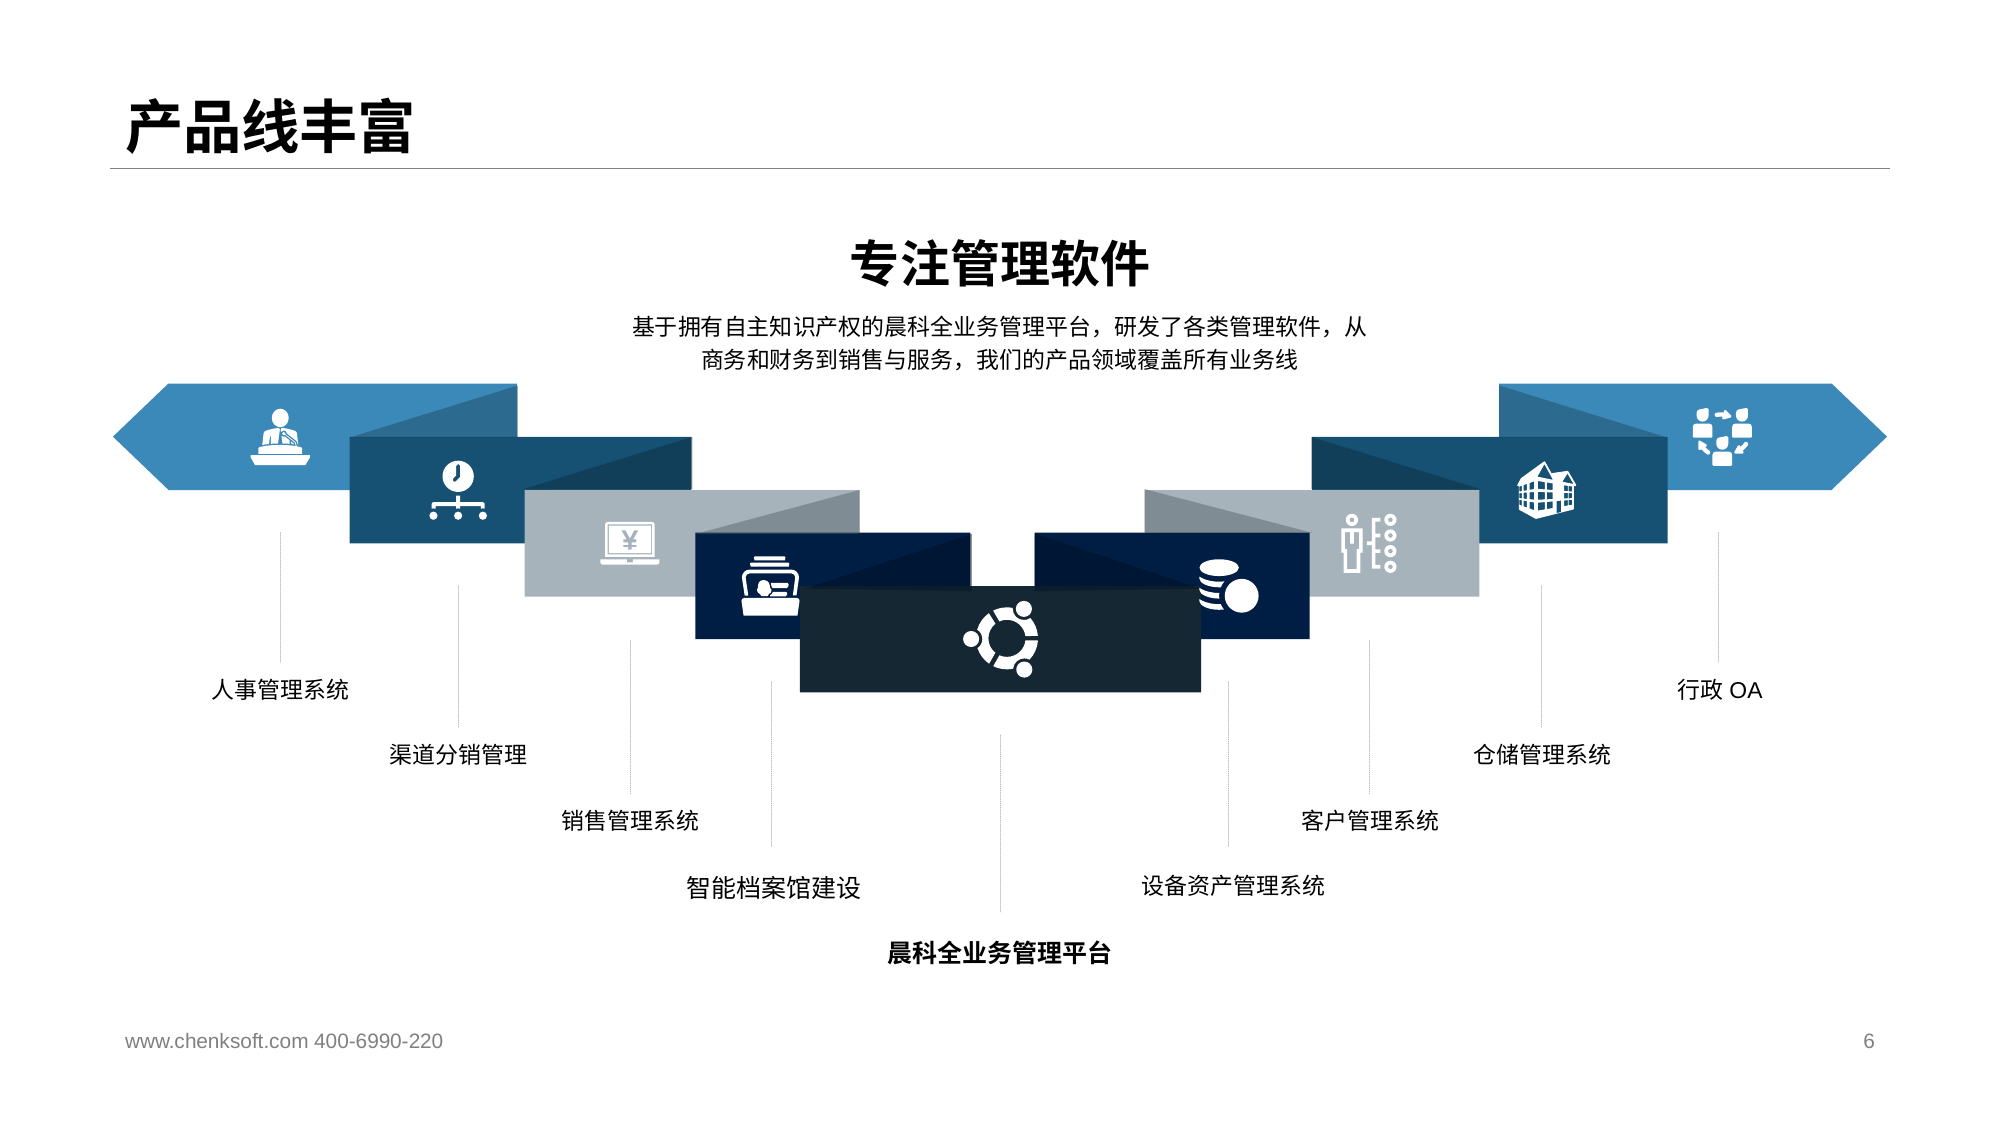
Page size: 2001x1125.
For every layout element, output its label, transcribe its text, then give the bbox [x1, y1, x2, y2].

title 产品线丰富 [109, 0, 1890, 169]
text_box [112, 224, 1888, 1009]
slide_number 6 [1412, 1023, 1890, 1058]
footer www.chenksoft.com 400-6990-220 [109, 1023, 790, 1058]
